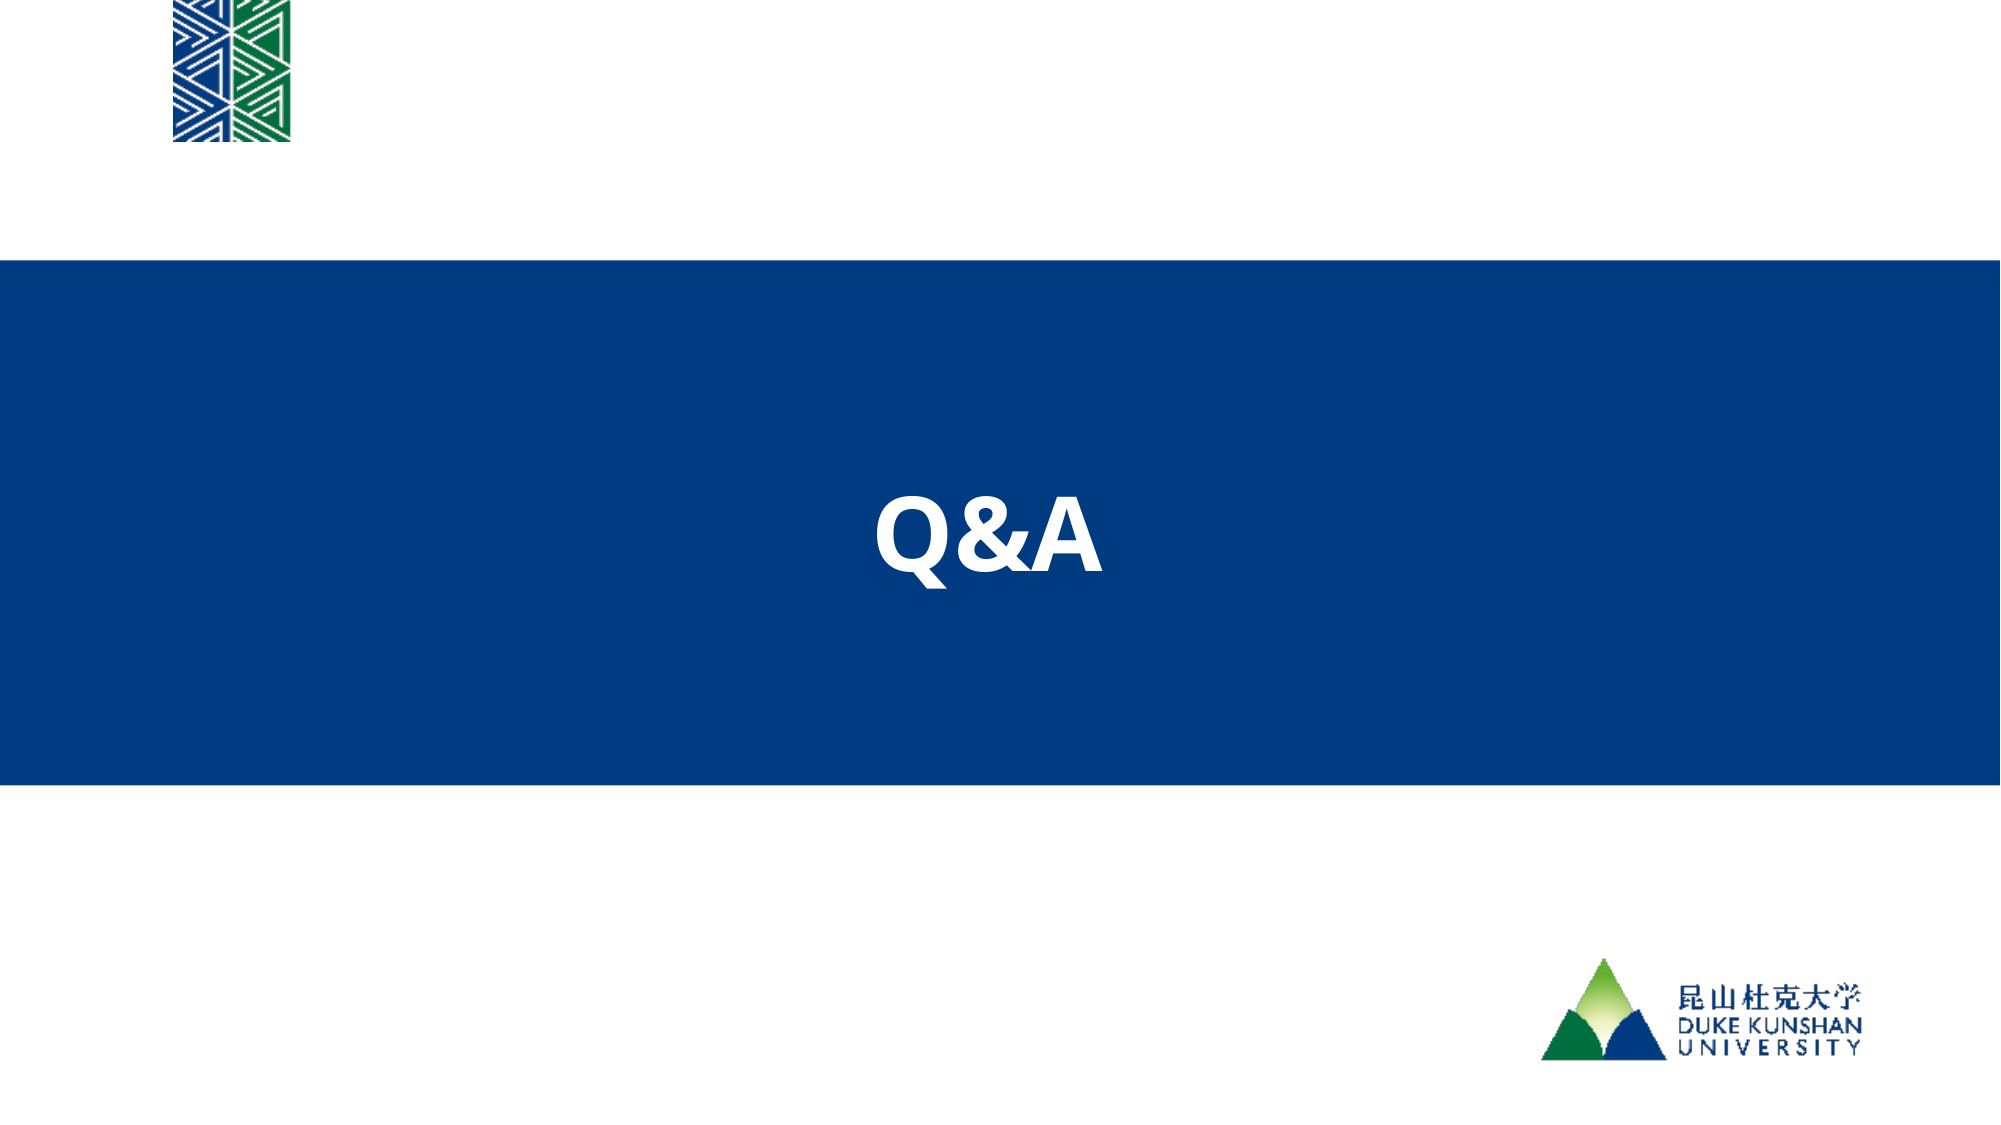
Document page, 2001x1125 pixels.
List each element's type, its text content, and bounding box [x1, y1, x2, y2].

title Q&A [506, 474, 1469, 602]
picture [1540, 956, 1863, 1062]
picture [173, 0, 292, 142]
